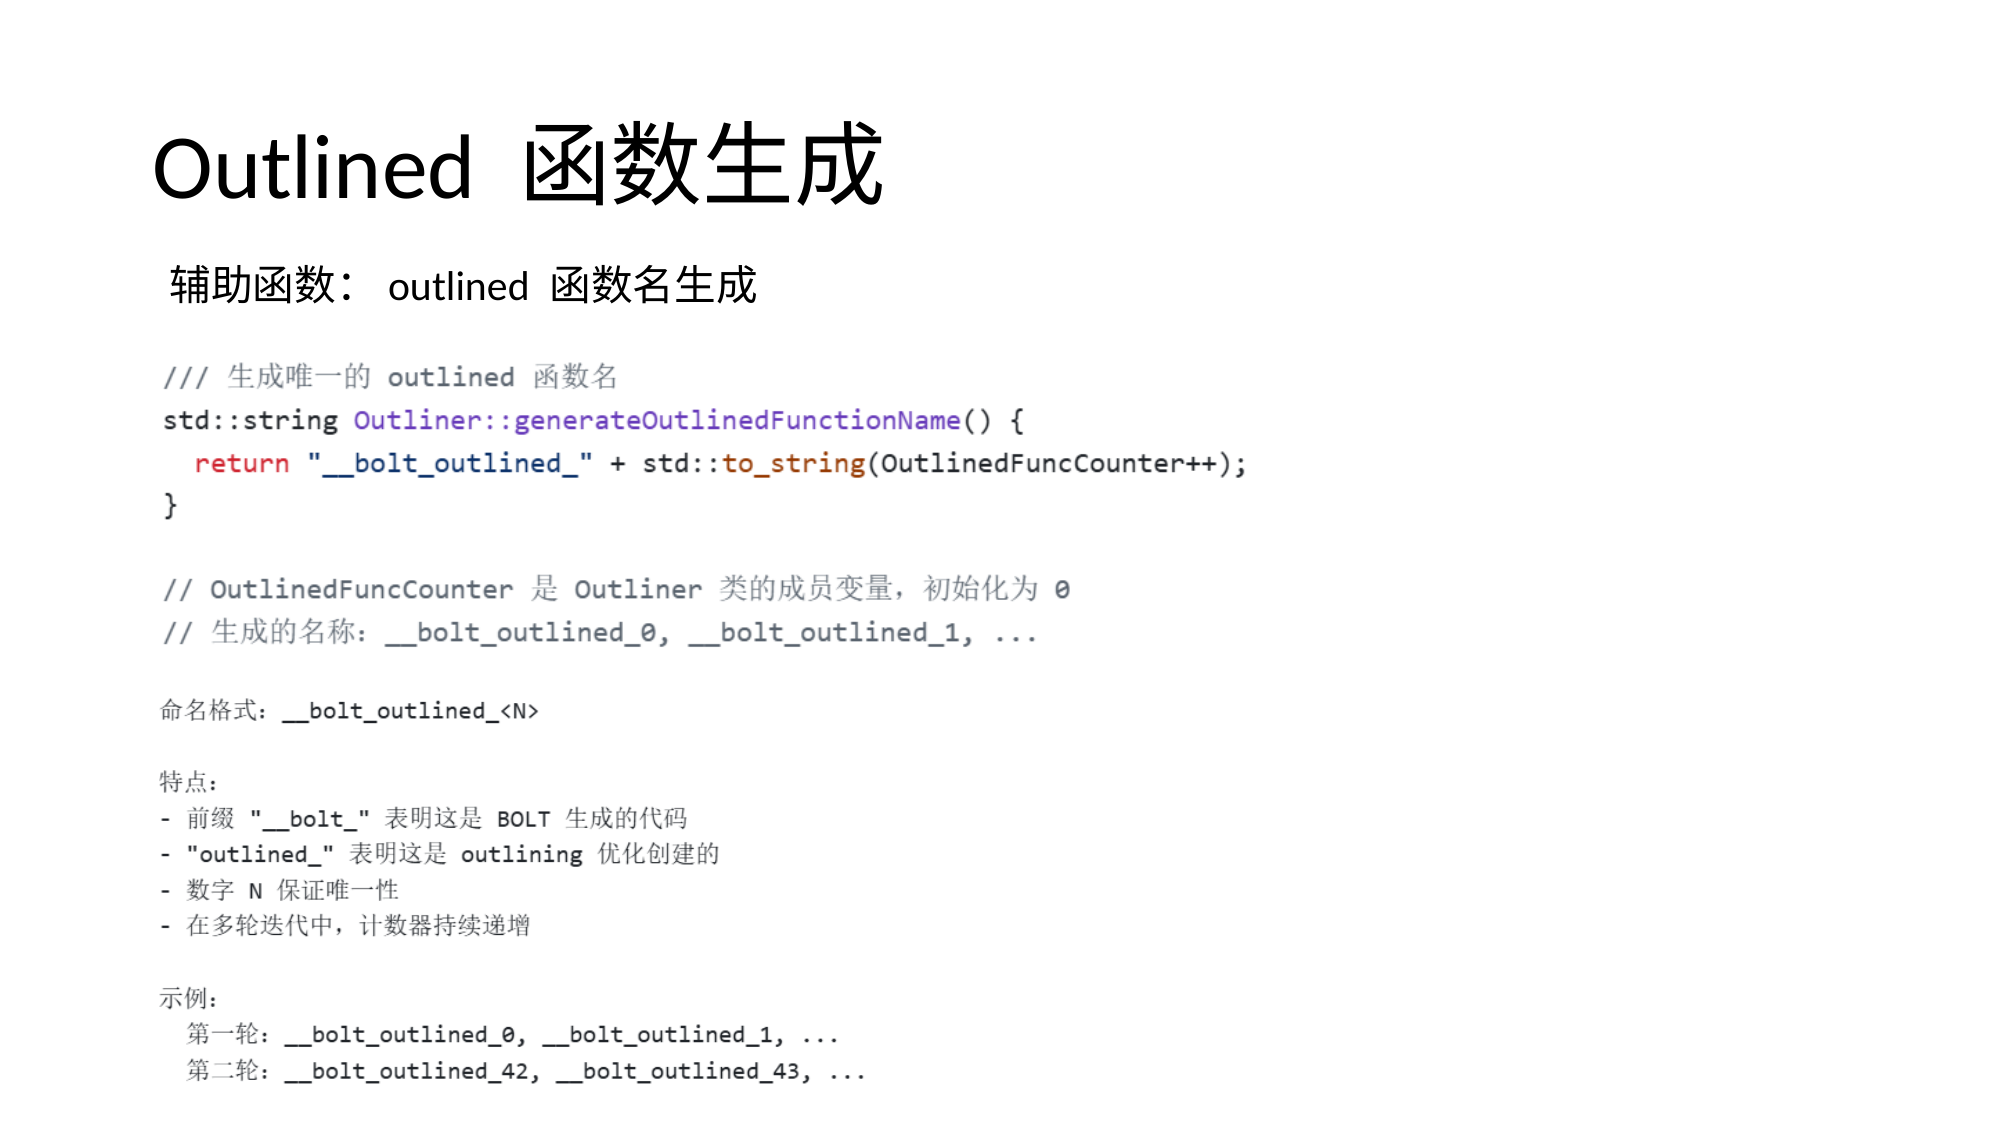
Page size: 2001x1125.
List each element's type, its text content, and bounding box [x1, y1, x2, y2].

text_box 辅助函数：outlined 函数名生成 [154, 251, 822, 317]
picture [136, 682, 883, 1100]
picture [136, 342, 1254, 673]
title Outlined 函数生成 [137, 59, 1863, 278]
